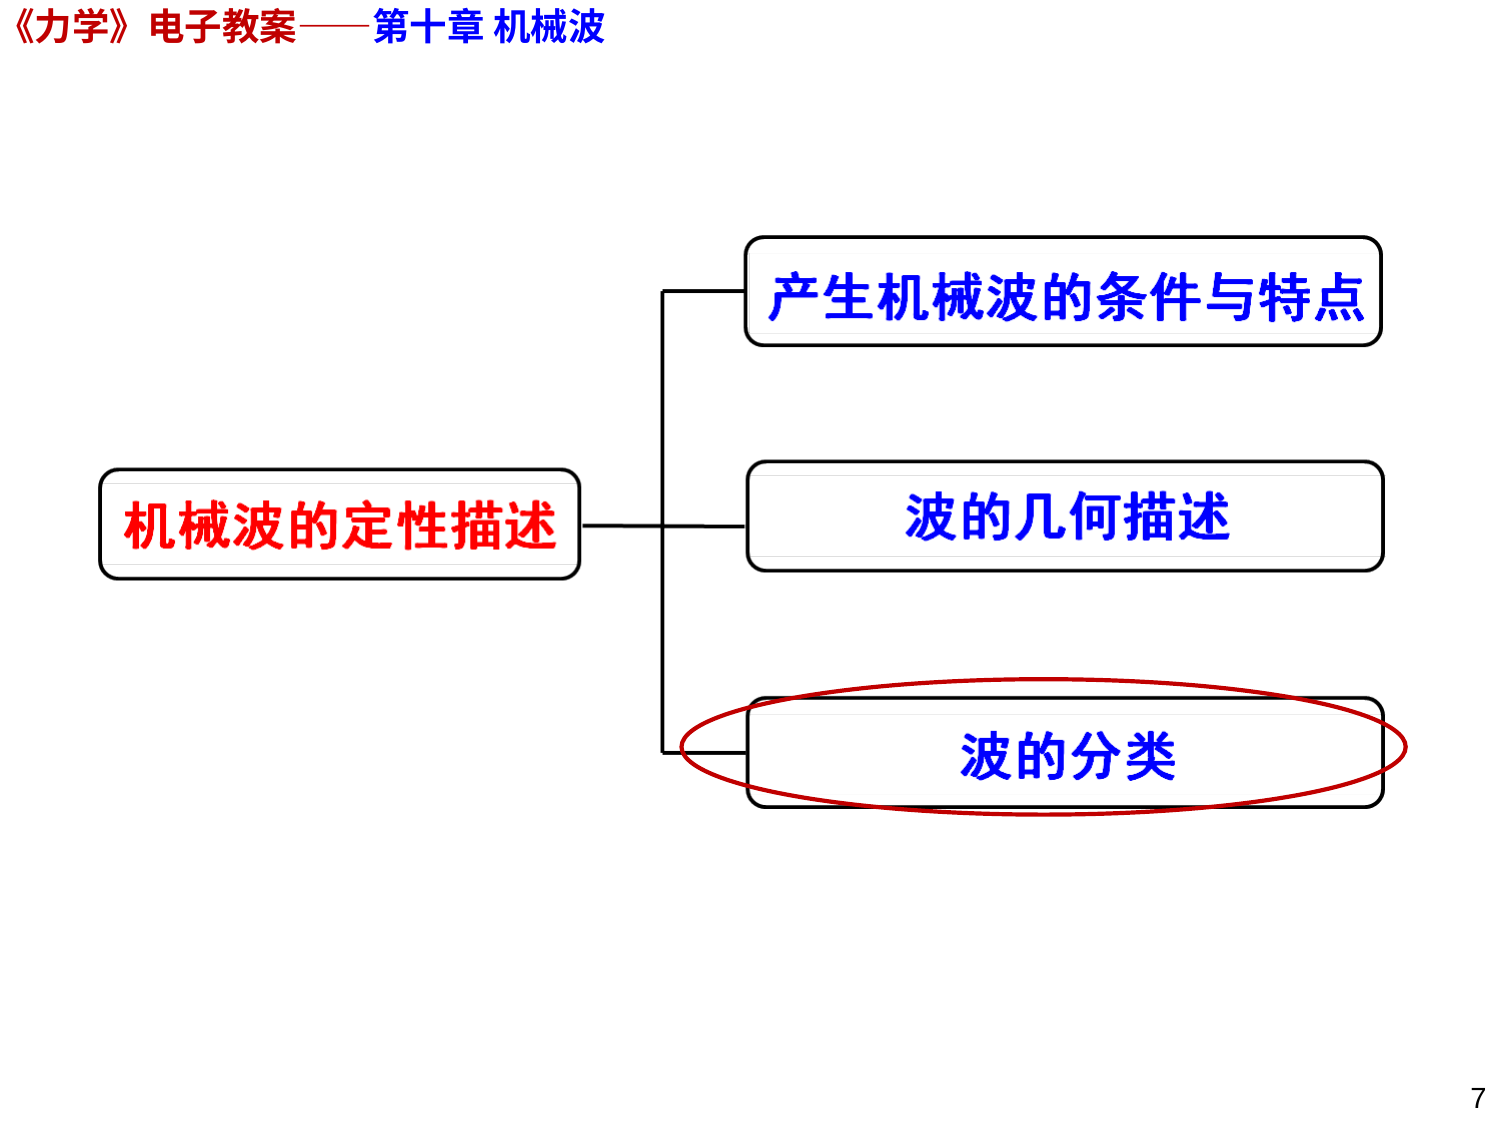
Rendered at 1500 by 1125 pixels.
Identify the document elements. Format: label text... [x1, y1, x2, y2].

slide_number 7 [1151, 1071, 1500, 1107]
picture [88, 233, 1402, 811]
